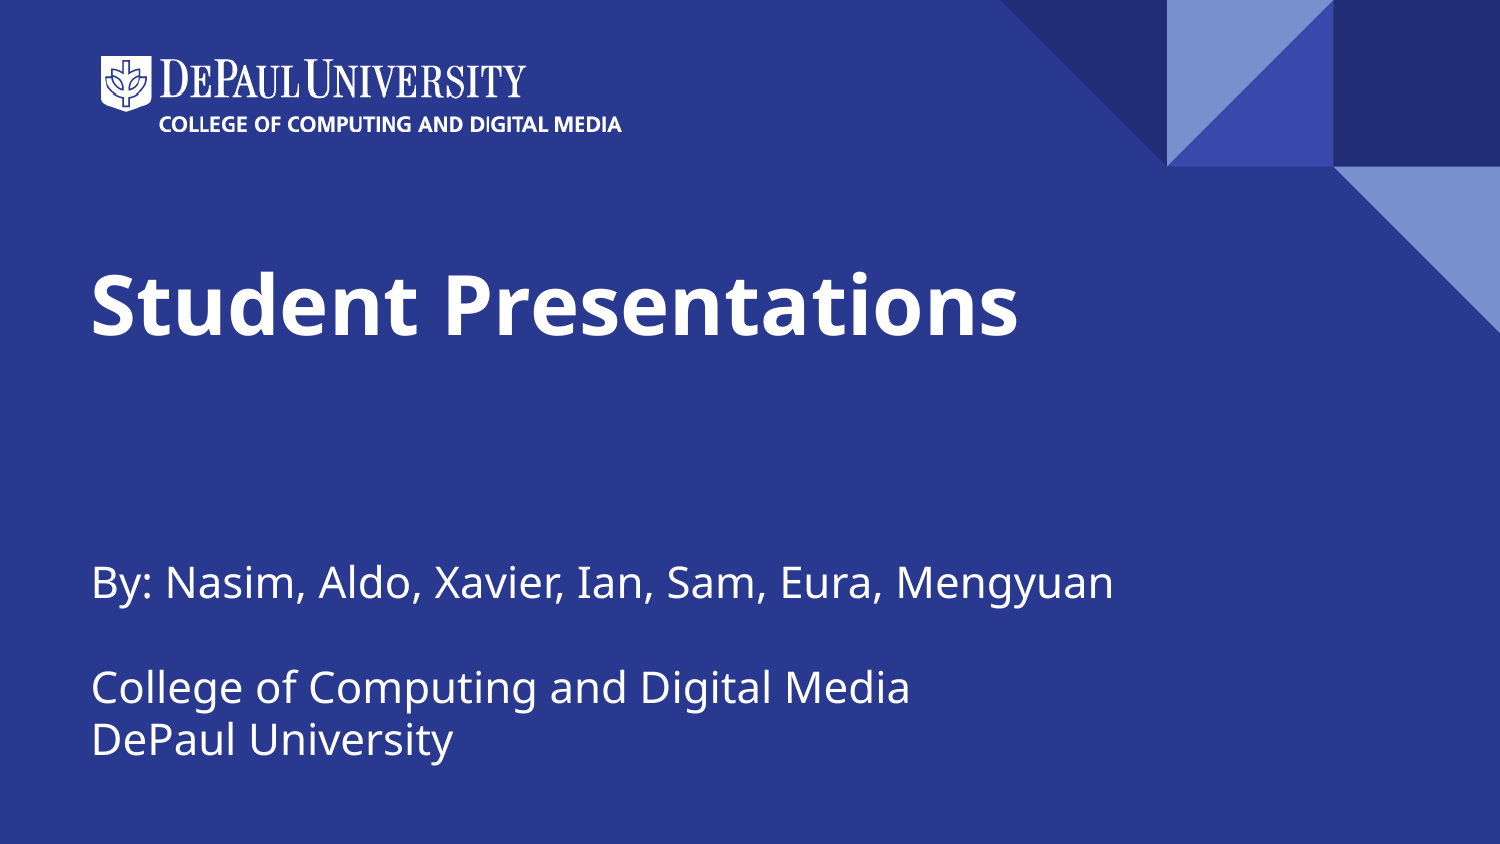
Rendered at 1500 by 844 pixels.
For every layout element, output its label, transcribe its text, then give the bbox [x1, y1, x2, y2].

subtitle By: Nasim, Aldo, Xavier, Ian, Sam, Eura, Mengyuan College of Computing and Digital Media DePaul University [75, 539, 1425, 780]
title Student Presentations [75, 275, 1425, 467]
picture [75, 29, 648, 160]
